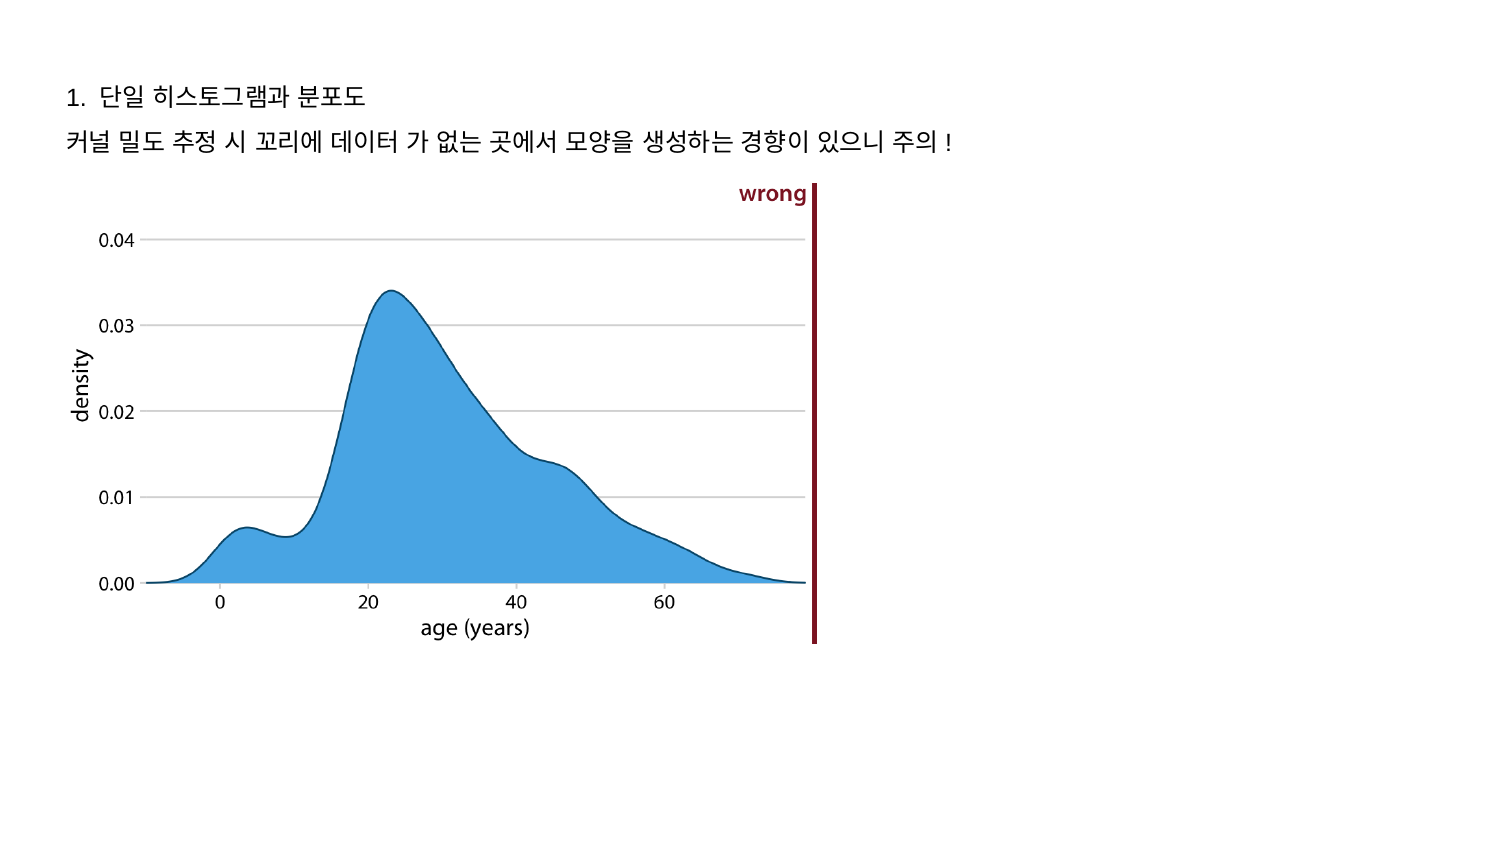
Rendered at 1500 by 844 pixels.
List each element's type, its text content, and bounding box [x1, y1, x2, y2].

title 1. 단일 히스토그램과 분포도 커널 밀도 추정 시 꼬리에 데이터 가 없는 곳에서 모양을 생성하는 경향이 있으니 주의! [51, 51, 1449, 106]
picture [69, 183, 817, 645]
